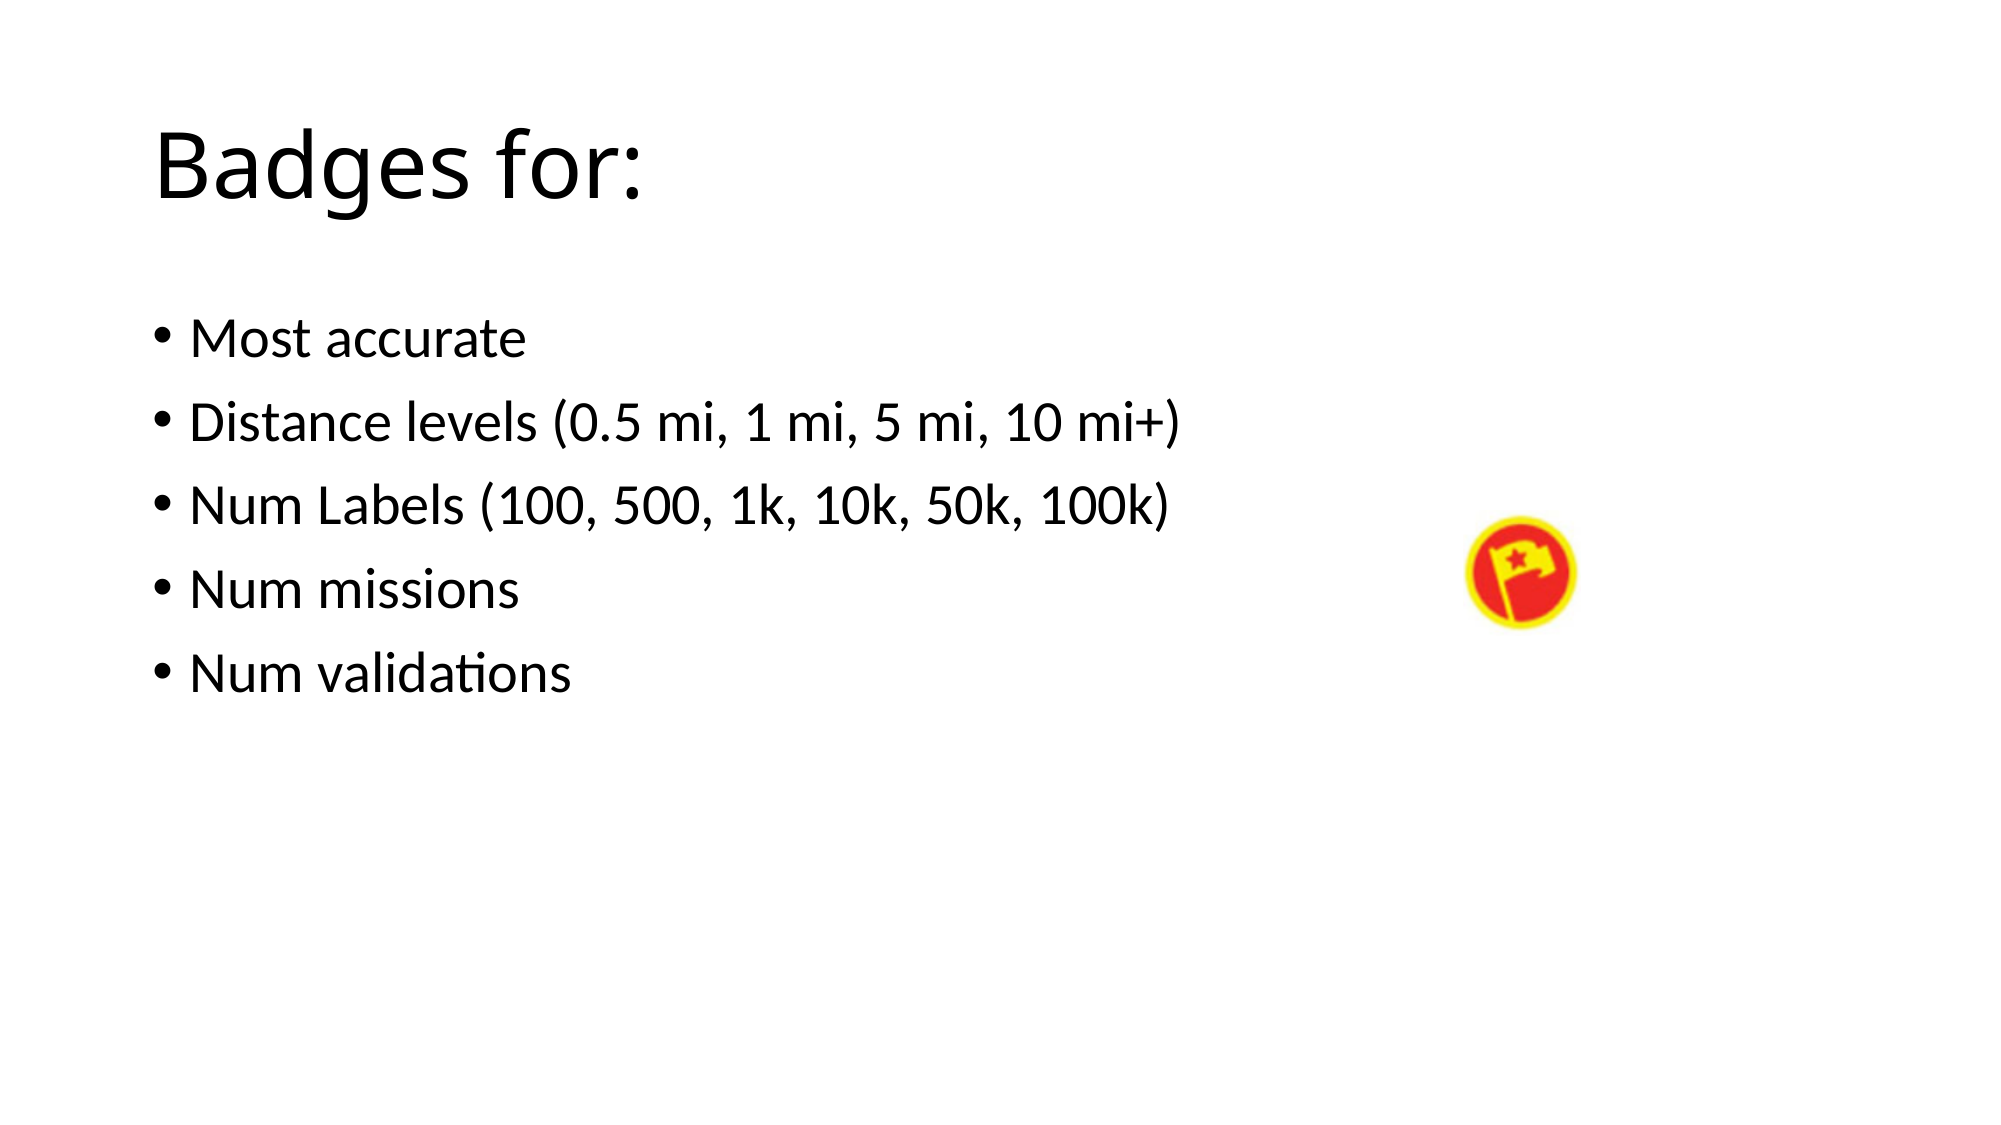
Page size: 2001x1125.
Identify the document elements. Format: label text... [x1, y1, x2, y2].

list Most accurate Distance levels (0.5 mi, 1 mi, 5 mi, 10 mi+) Num Labels (100, 500, 1k, 10k, 50k, 100k) Num missions Num validations [137, 299, 1863, 1014]
picture [1463, 510, 1581, 636]
title Badges for: [137, 59, 1863, 278]
